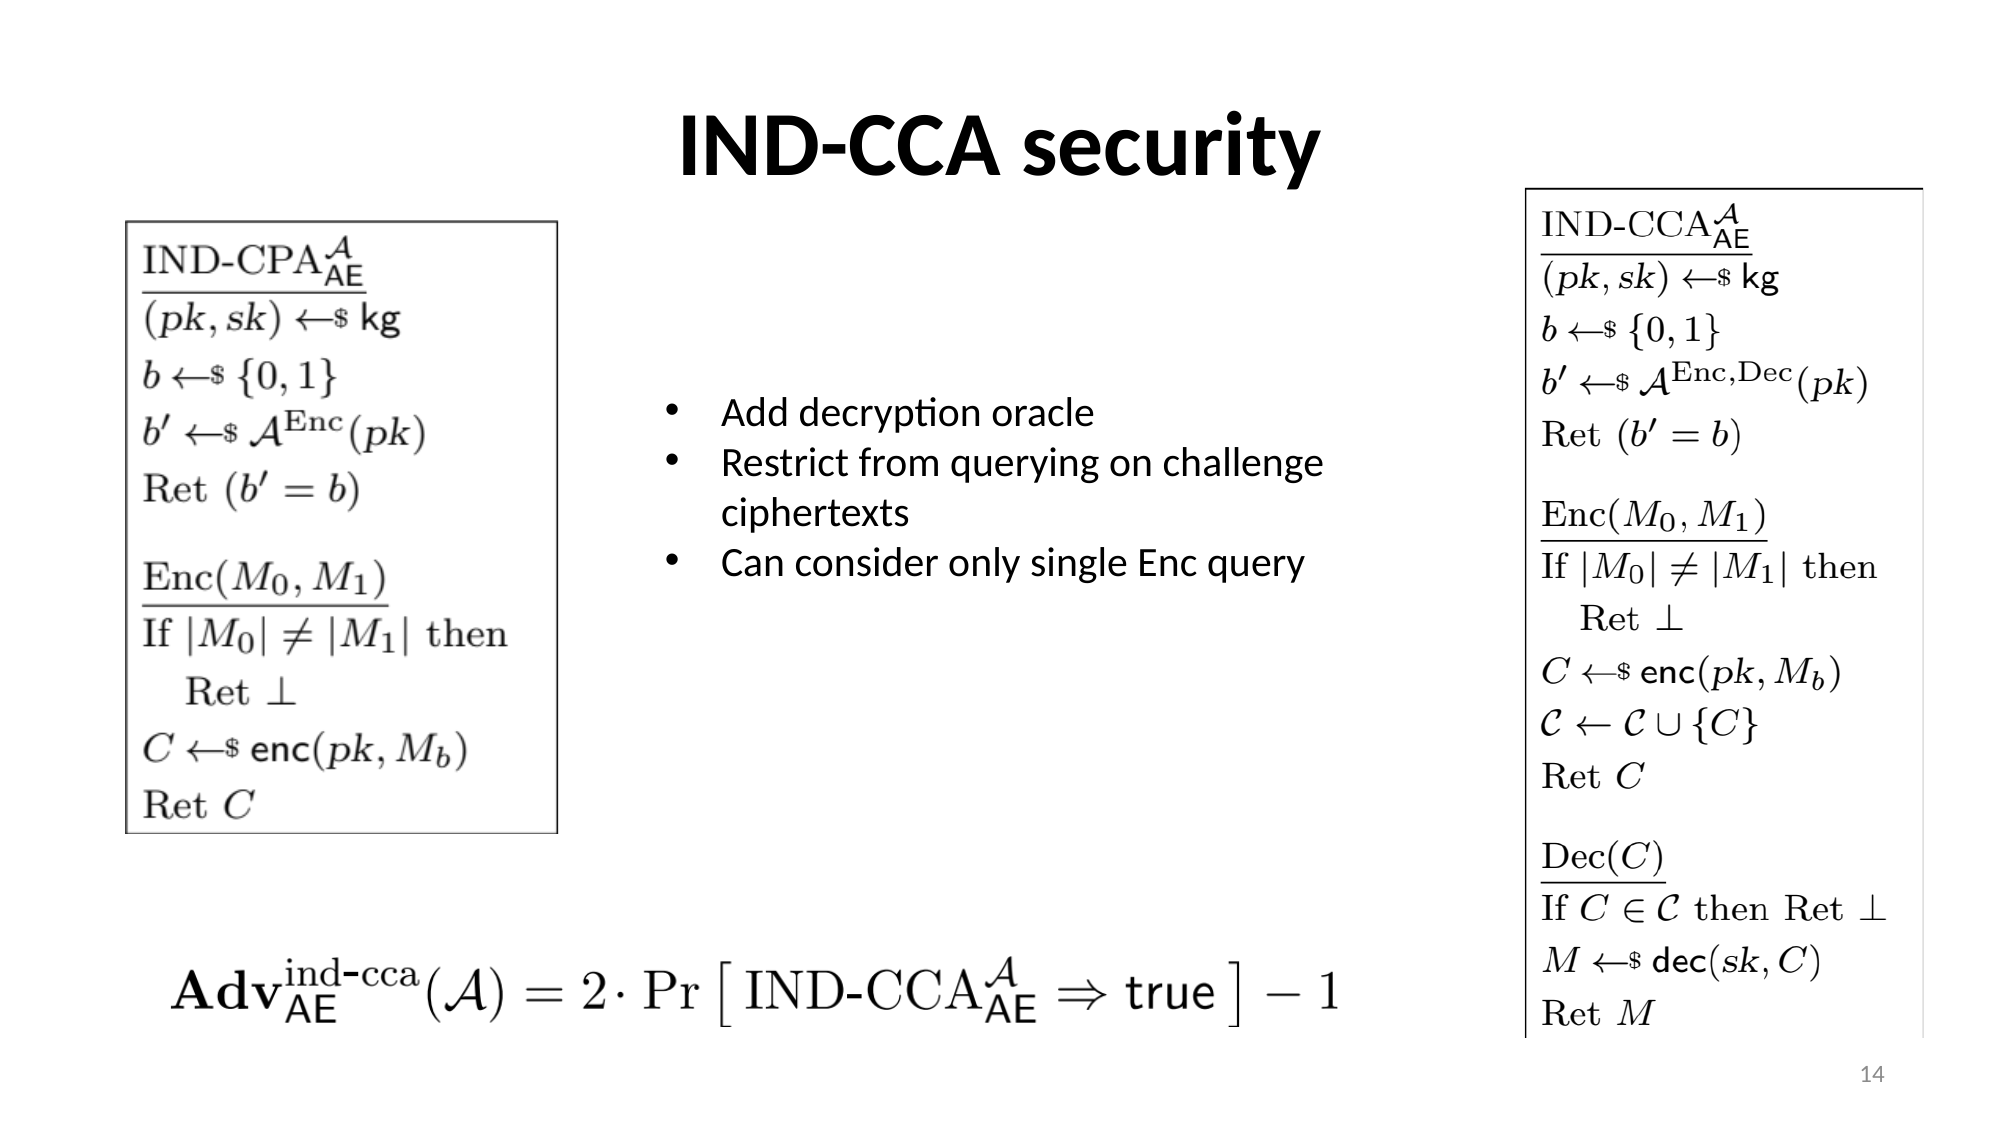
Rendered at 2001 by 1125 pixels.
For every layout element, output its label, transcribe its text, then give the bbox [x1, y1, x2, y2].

title IND-CCA security [99, 45, 1900, 233]
slide_number 14 [1433, 1042, 1900, 1103]
picture [124, 220, 559, 834]
picture [1524, 187, 1924, 1038]
picture [170, 955, 1338, 1027]
text_box Add decryption oracle Restrict from querying on challenge ciphertexts Can consider only single Enc query [649, 377, 1377, 592]
